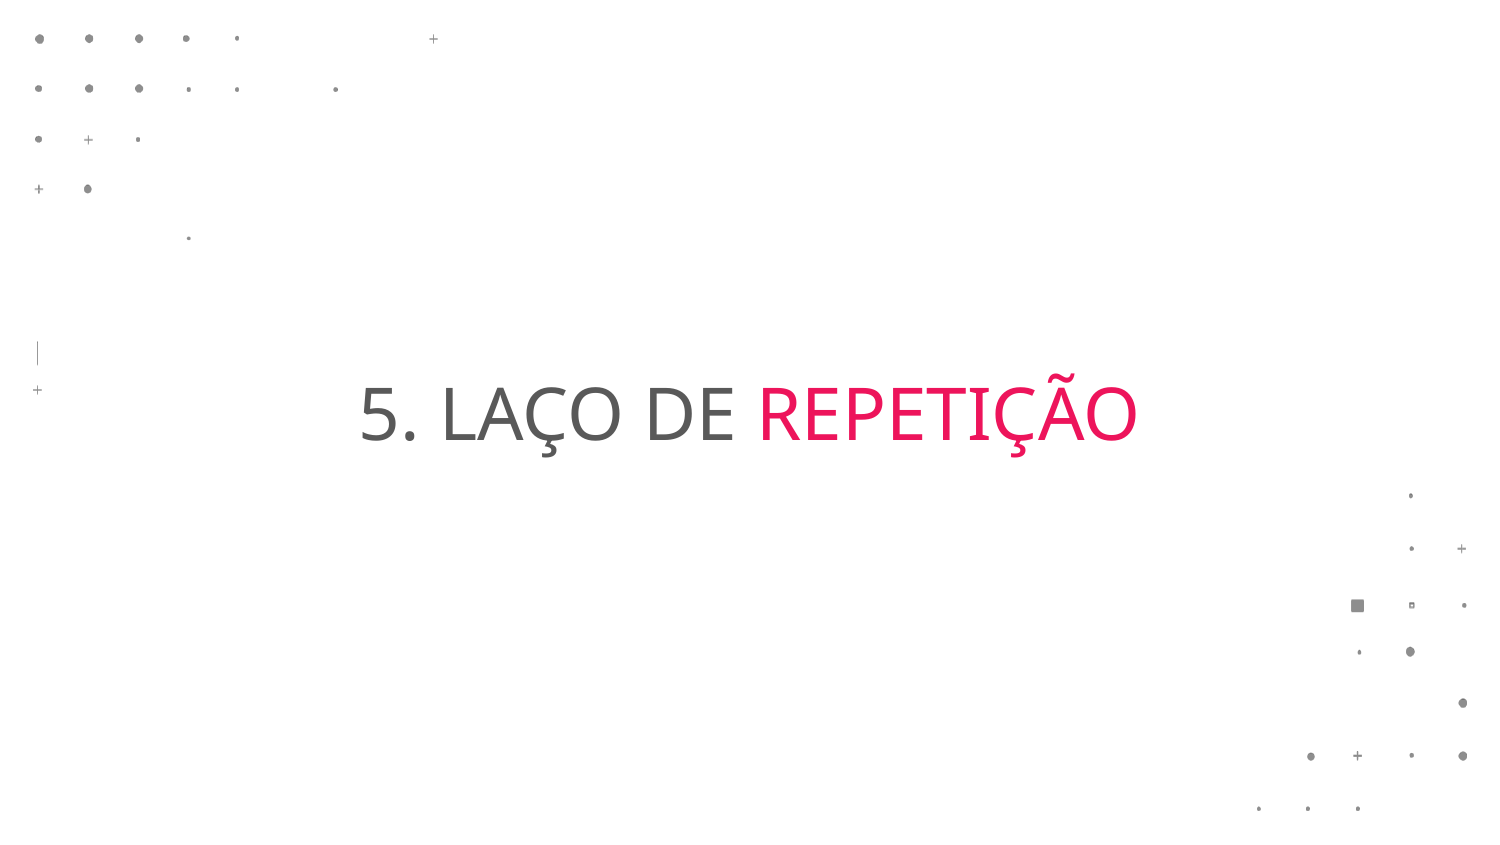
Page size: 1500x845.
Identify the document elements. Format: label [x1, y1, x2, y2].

picture [33, 34, 1467, 811]
